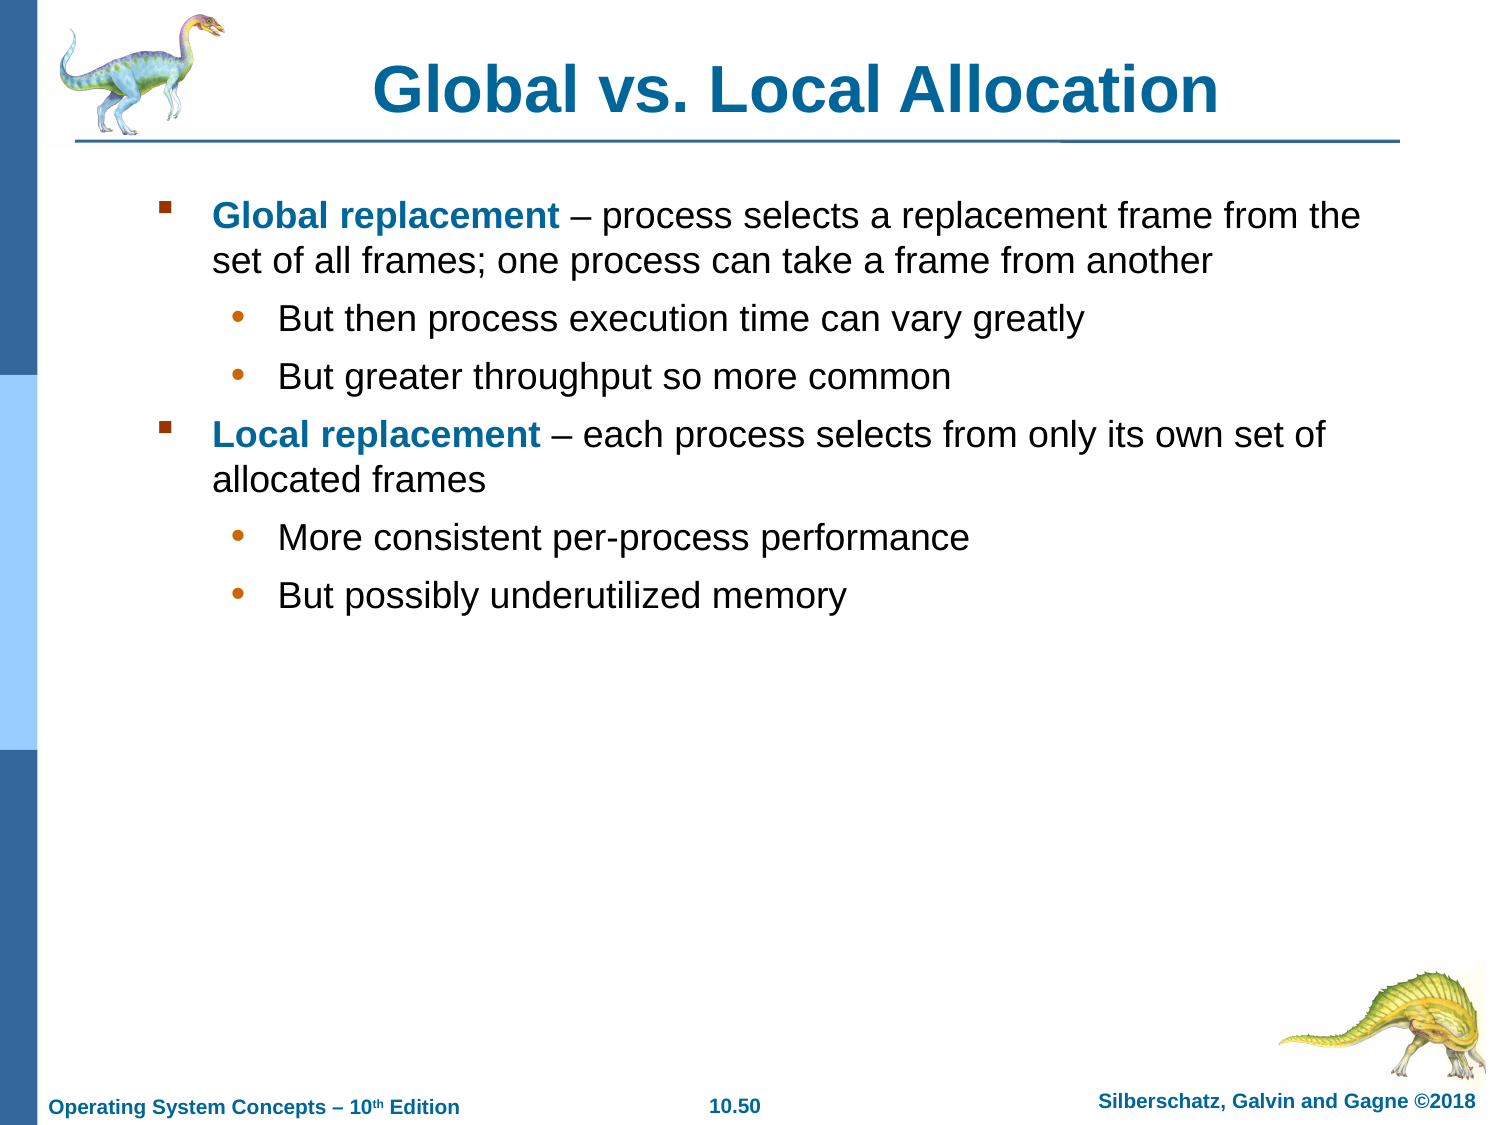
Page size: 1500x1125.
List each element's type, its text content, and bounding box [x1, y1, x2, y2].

picture [1275, 959, 1486, 1090]
picture [46, 0, 243, 149]
title Global vs. Local Allocation [169, 38, 1425, 134]
list Global replacement – process selects a replacement frame from the set of all frames; one process can take a frame from another But then process execution time can vary greatly But greater throughput so more common Local replacement – each process selects from only its own set of allocated frames More consistent per-process performance But possibly underutilized memory [140, 183, 1397, 917]
